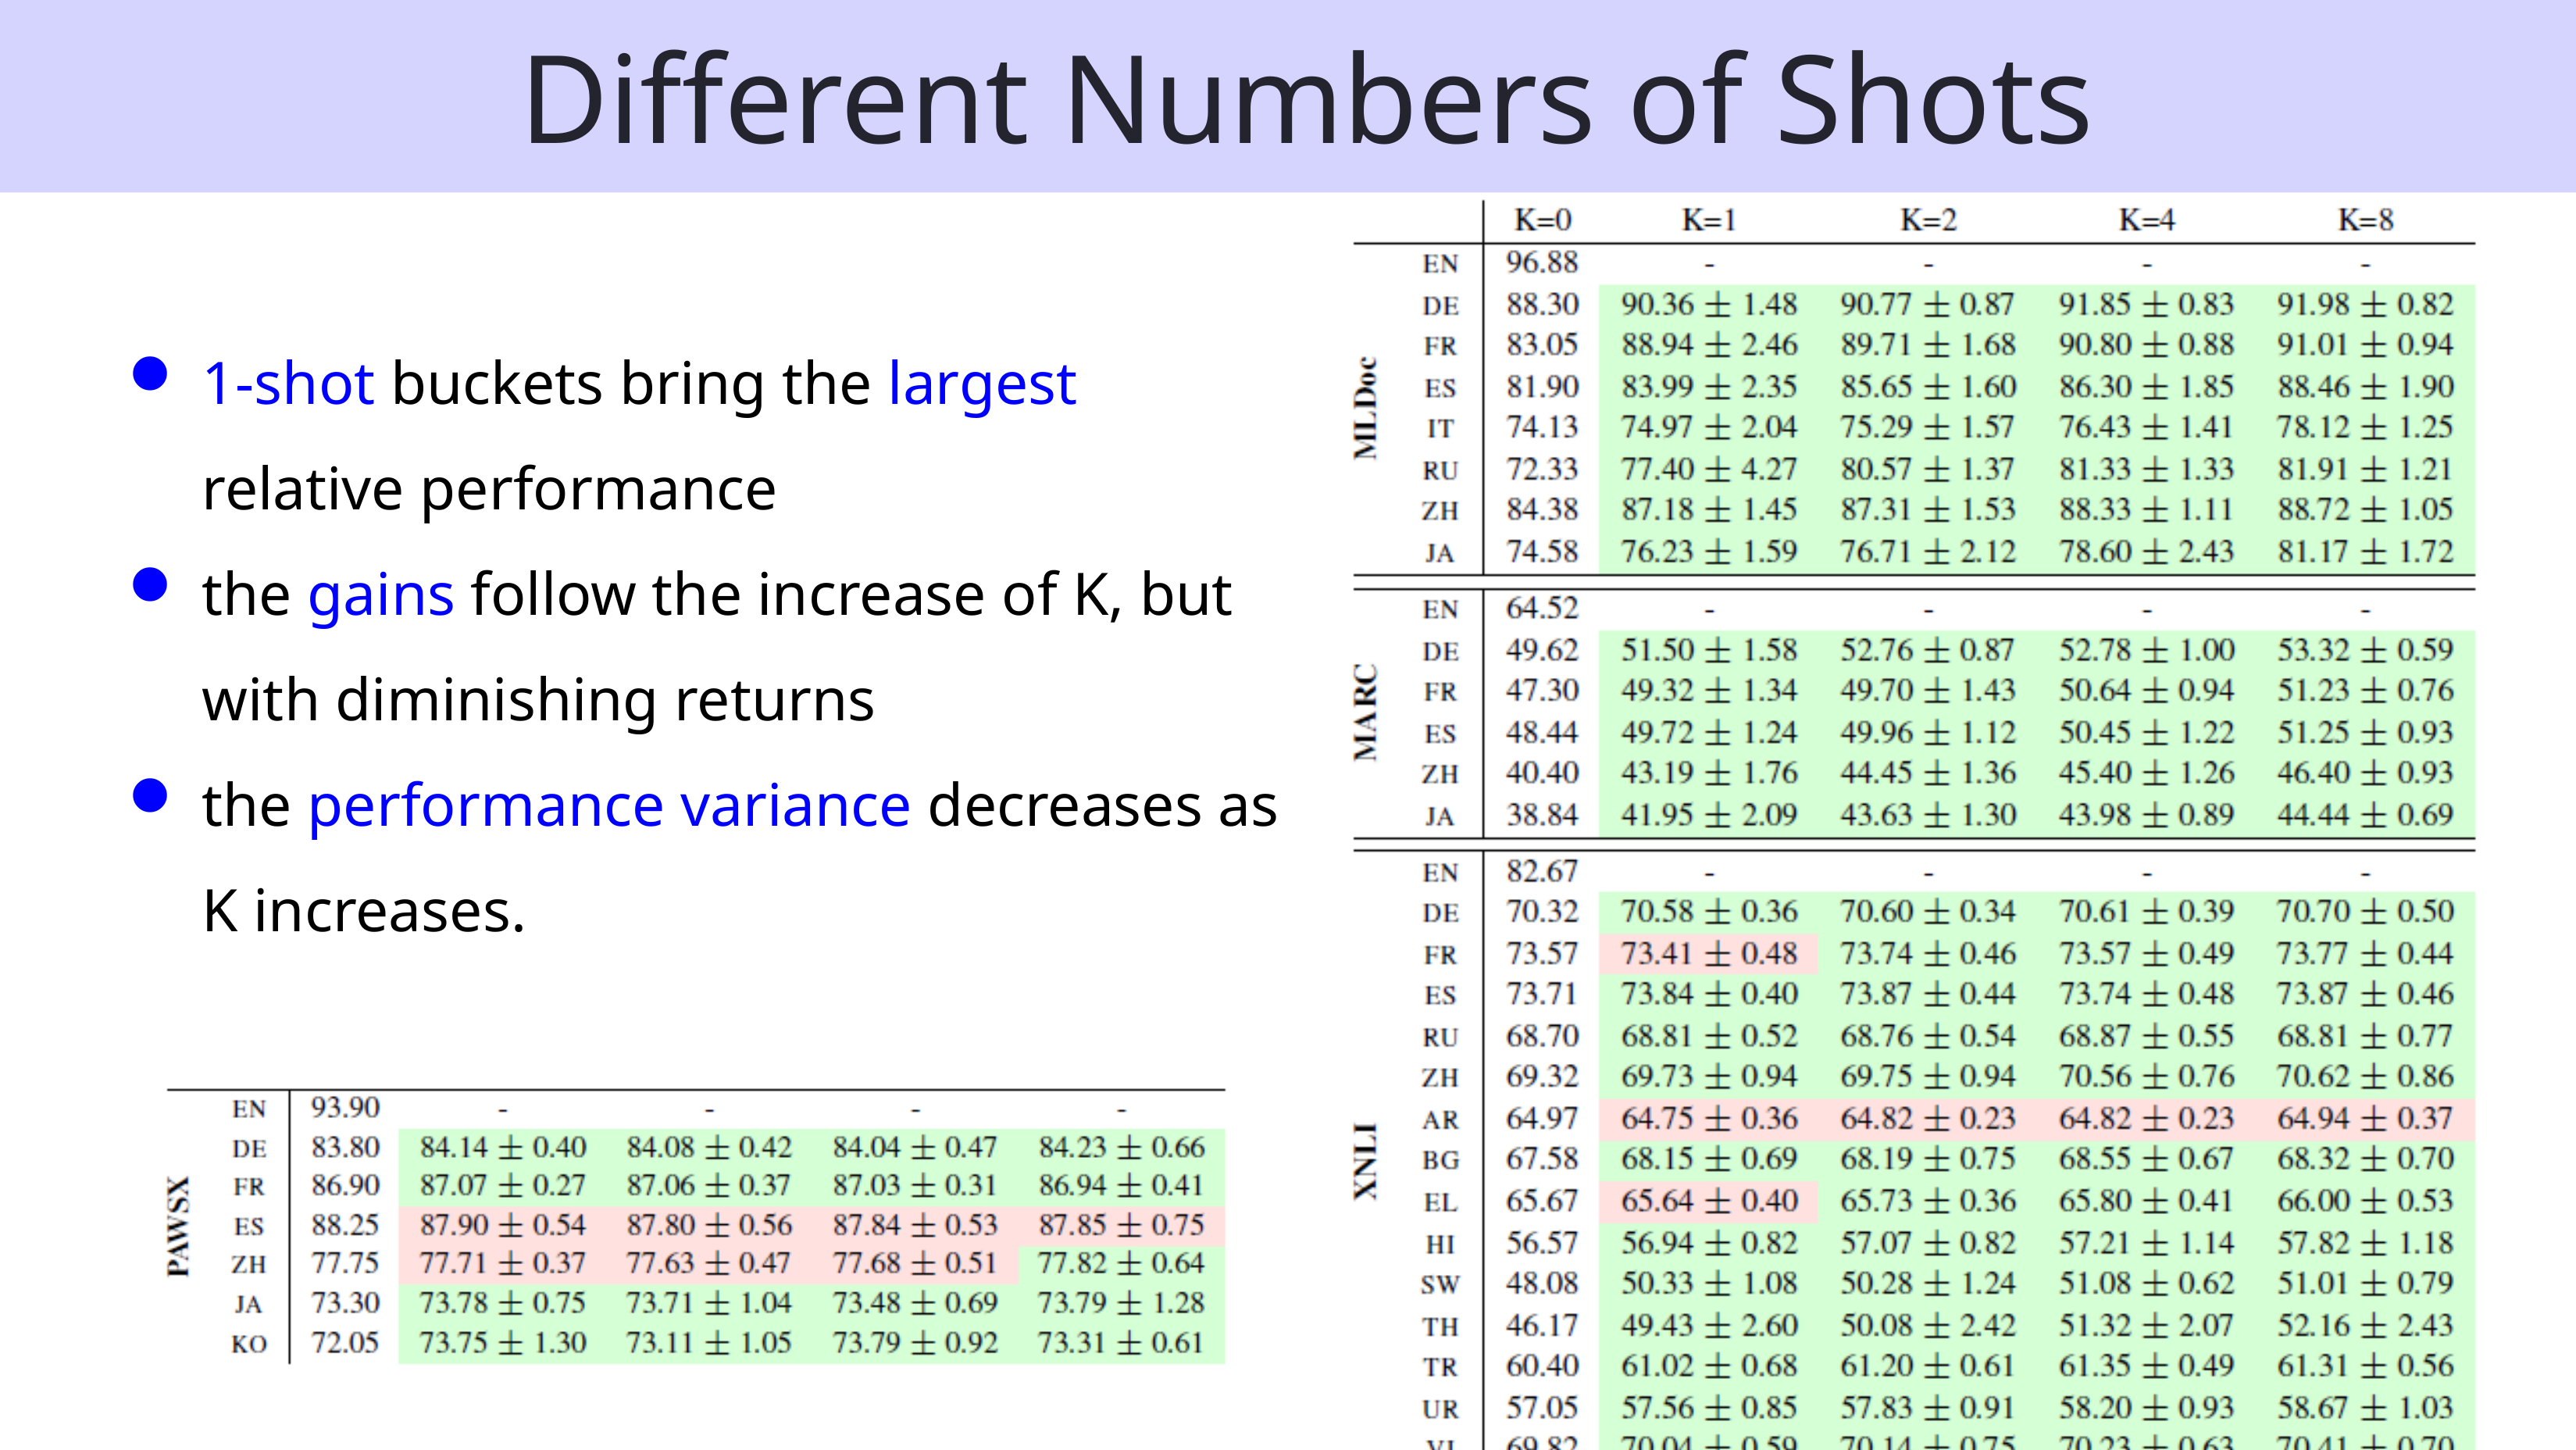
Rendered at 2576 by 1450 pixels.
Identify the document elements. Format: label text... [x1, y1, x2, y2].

text_box 1-shot buckets bring the largest relative performance the gains follow the increase of K, but with diminishing returns the performance variance decreases as K increases. [117, 305, 1297, 949]
picture [1302, 197, 2528, 1450]
title Different Numbers of Shots [487, 21, 2128, 170]
picture [137, 1077, 1290, 1397]
